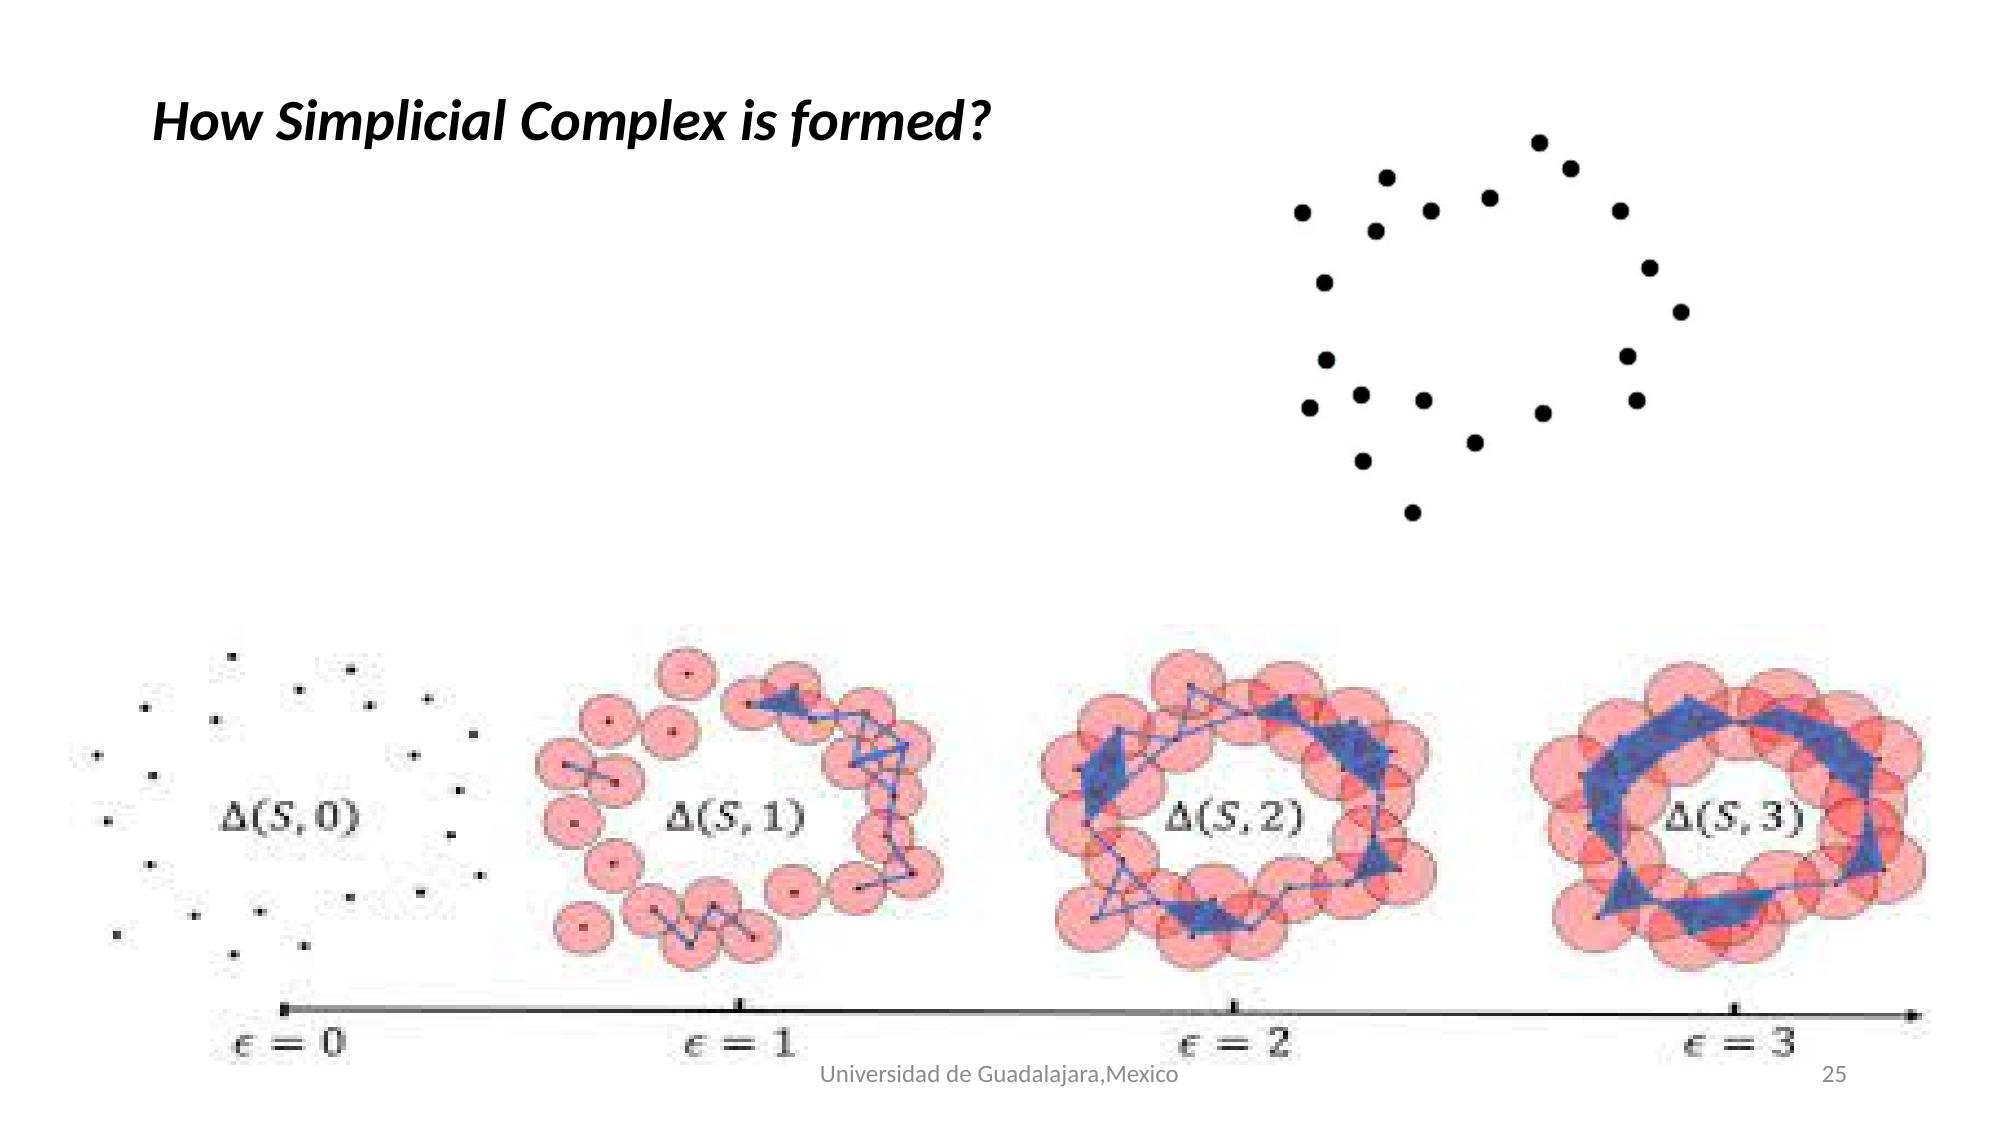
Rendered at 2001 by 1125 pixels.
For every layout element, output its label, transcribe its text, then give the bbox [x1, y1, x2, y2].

title How Simplicial Complex is formed? [137, 59, 1168, 183]
slide_number 25 [1412, 1065, 1863, 1103]
picture [69, 0, 1931, 1065]
footer Universidad de Guadalajara,Mexico [662, 1065, 1338, 1103]
